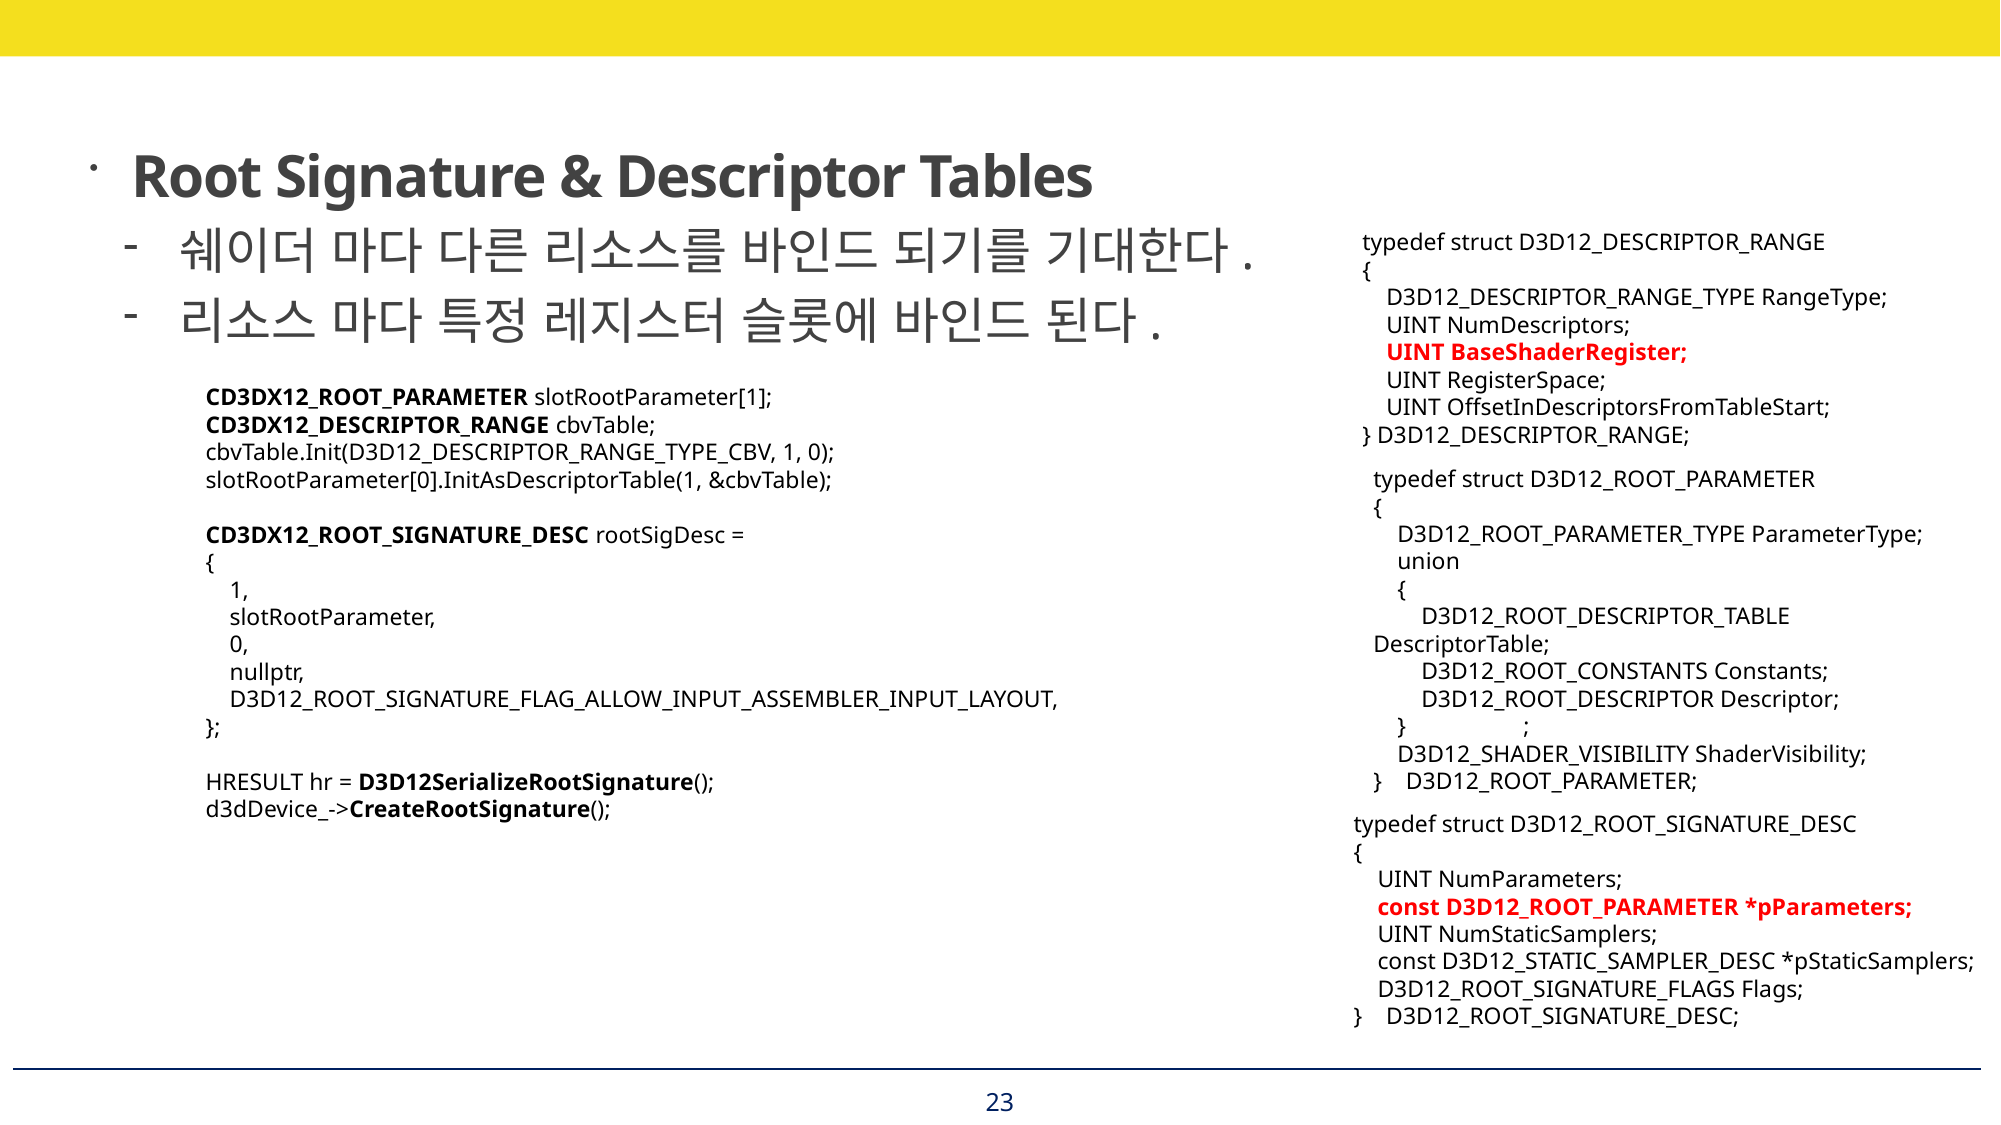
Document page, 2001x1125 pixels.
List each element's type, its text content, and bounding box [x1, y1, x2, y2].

text_box CD3DX12_ROOT_PARAMETER slotRootParameter[1]; CD3DX12_DESCRIPTOR_RANGE cbvTable; cbvTable.Init(D3D12_DESCRIPTOR_RANGE_TYPE_CBV, 1, 0); slotRootParameter[0].InitAsDescriptorTable(1, &cbvTable); CD3DX12_ROOT_SIGNATURE_DESC rootSigDesc = { 1, slotRootParameter, 0, nullptr, D3D12_ROOT_SIGNATURE_FLAG_ALLOW_INPUT_ASSEMBLER_INPUT_LAYOUT, }; HRESULT hr = D3D12SerializeRootSignature(); d3dDevice_->CreateRootSignature(); [205, 382, 1060, 823]
text_box typedef struct D3D12_DESCRIPTOR_RANGE { D3D12_DESCRIPTOR_RANGE_TYPE RangeType; UINT NumDescriptors; UINT BaseShaderRegister; UINT RegisterSpace; UINT OffsetInDescriptorsFromTableStart; } D3D12_DESCRIPTOR_RANGE; [1362, 172, 1889, 476]
text_box typedef struct D3D12_ROOT_SIGNATURE_DESC { UINT NumParameters; const D3D12_ROOT_PARAMETER *pParameters; UINT NumStaticSamplers; const D3D12_STATIC_SAMPLER_DESC *pStaticSamplers; D3D12_ROOT_SIGNATURE_FLAGS Flags; } D3D12_ROOT_SIGNATURE_DESC; [1353, 782, 1976, 1030]
slide_number 23 [916, 1078, 1084, 1125]
list Root Signature & Descriptor Tables 쉐이더 마다 다른 리소스를 바인드 되기를 기대한다. 리소스 마다 특정 레지스터 슬롯에 바인드 된다. [85, 139, 1915, 1049]
text_box typedef struct D3D12_ROOT_PARAMETER { D3D12_ROOT_PARAMETER_TYPE ParameterType; union { D3D12_ROOT_DESCRIPTOR_TABLE DescriptorTable; D3D12_ROOT_CONSTANTS Constants; D3D12_ROOT_DESCRIPTOR Descriptor; } ; D3D12_SHADER_VISIBILITY ShaderVisibility; } D3D12_ROOT_PARAMETER; [1373, 464, 1962, 782]
